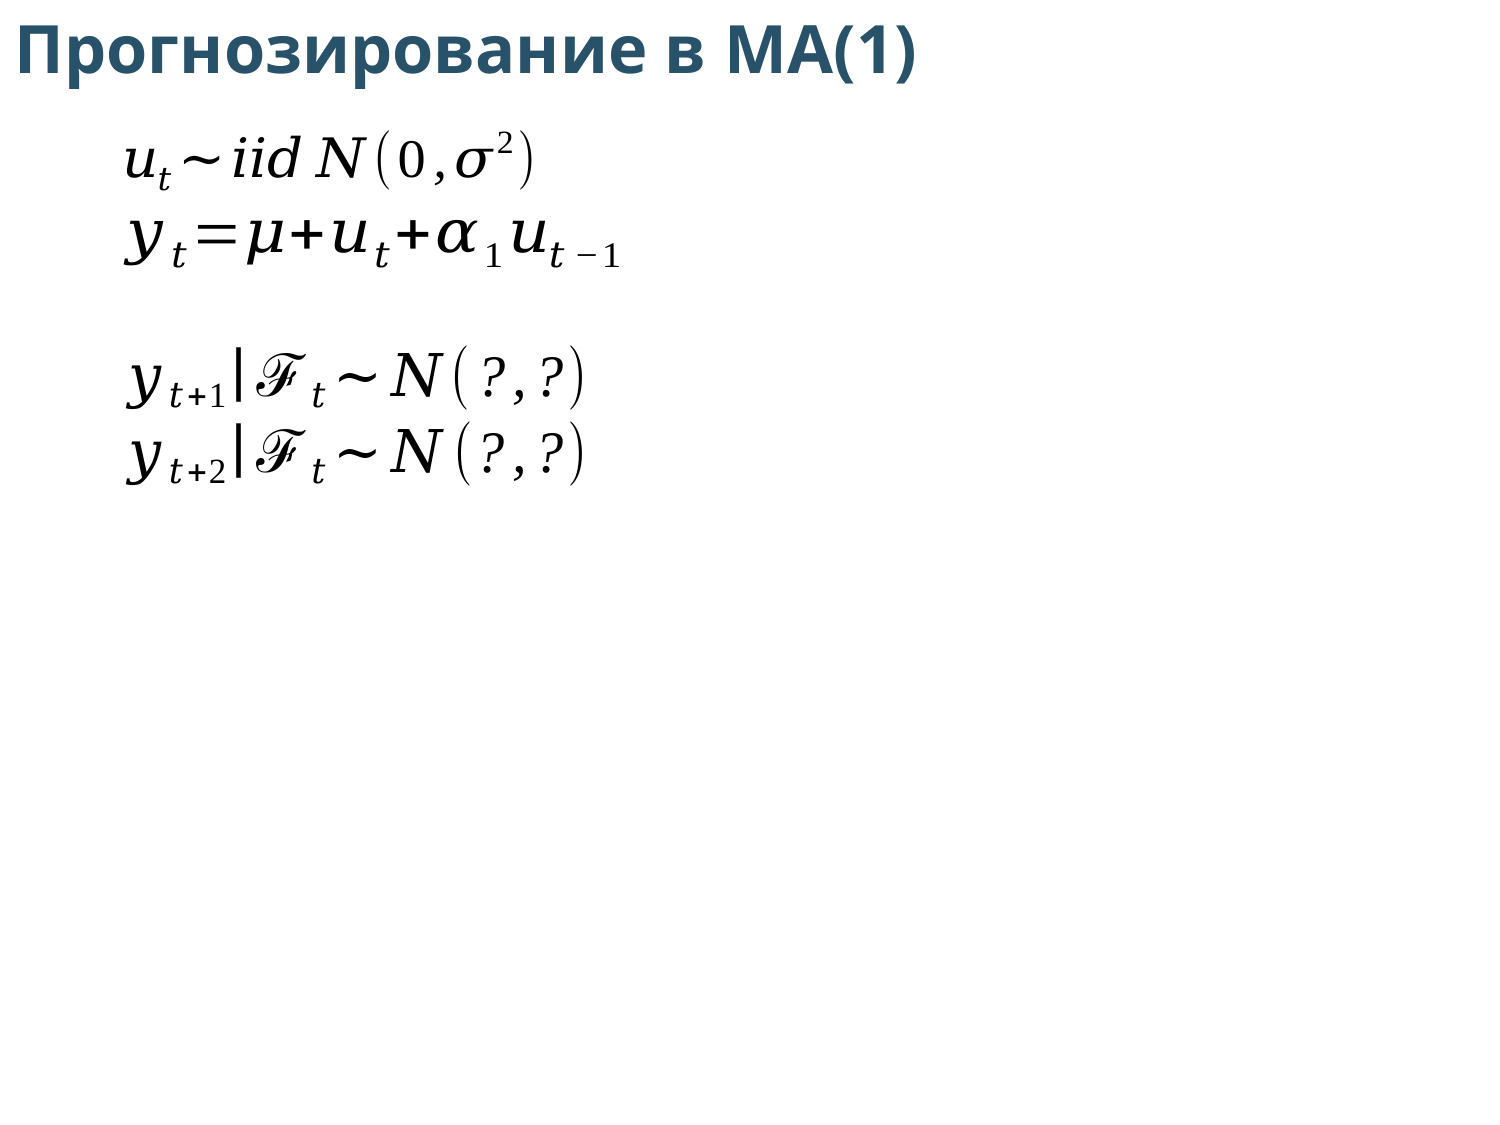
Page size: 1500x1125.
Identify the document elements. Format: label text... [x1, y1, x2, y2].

text_box Прогнозирование в MA(1) [0, 0, 1500, 96]
